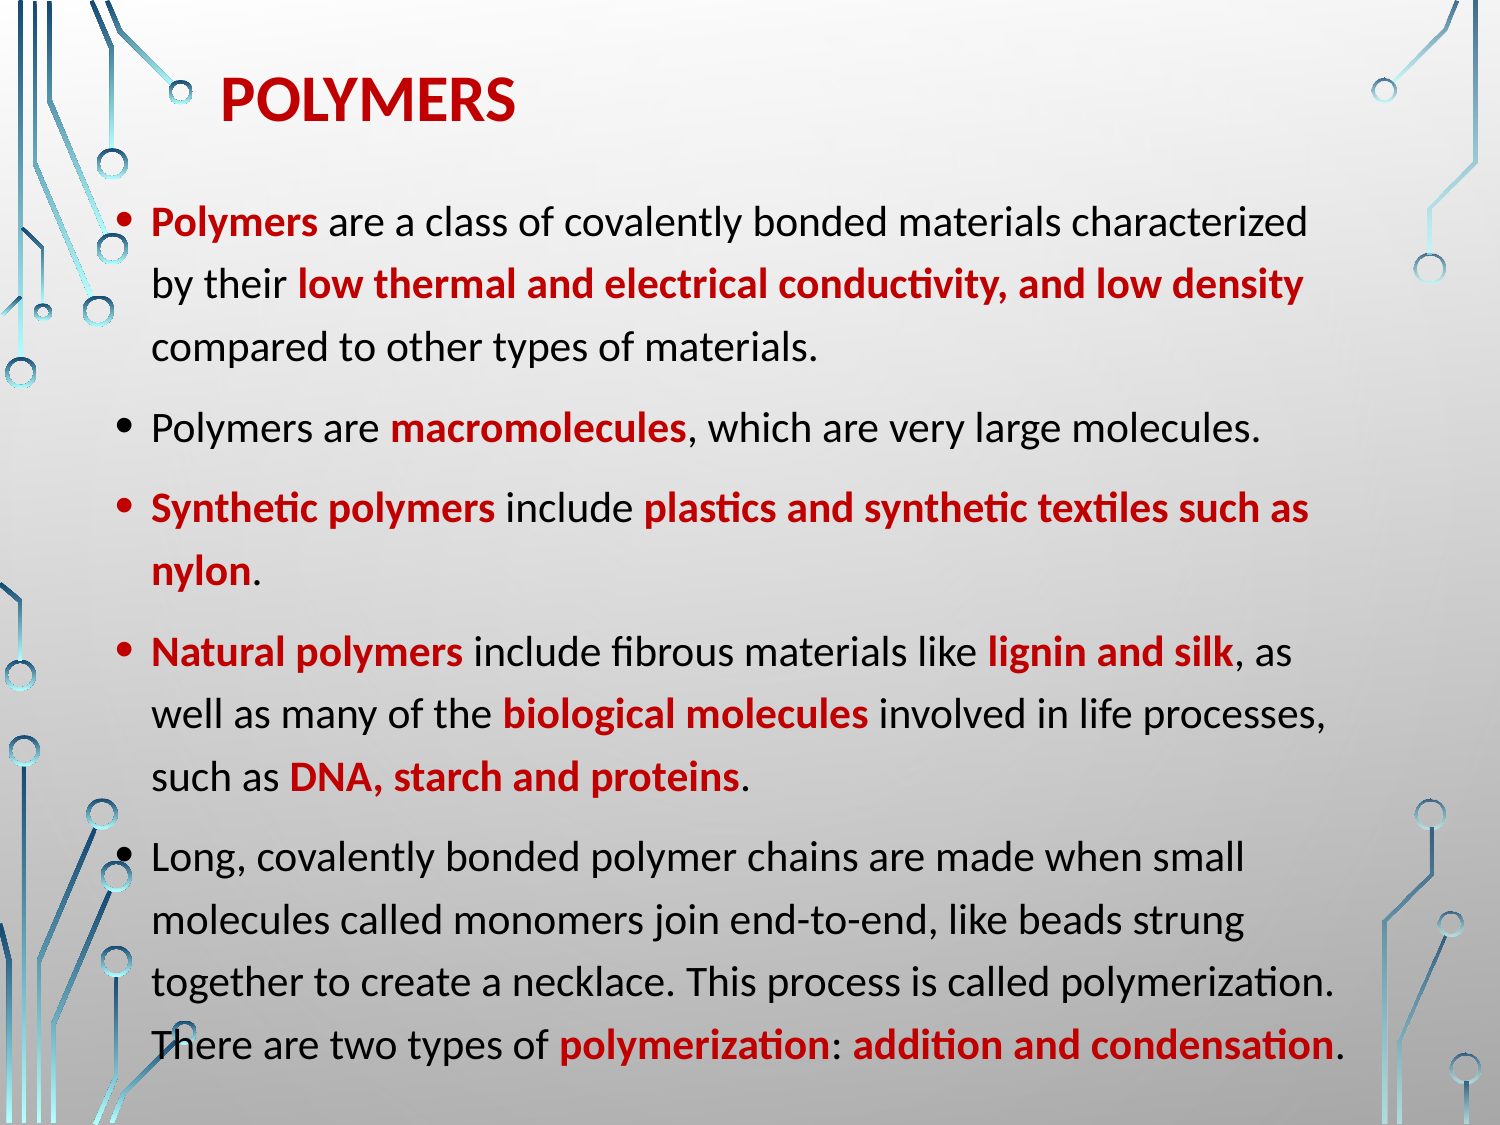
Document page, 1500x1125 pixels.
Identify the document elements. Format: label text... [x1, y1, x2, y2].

list Polymers are a class of covalently bonded materials characterized by their low thermal and electrical conductivity, and low density compared to other types of materials. Polymers are macromolecules, which are very large molecules. Synthetic polymers include plastics and synthetic textiles such as nylon. Natural polymers include fibrous materials like lignin and silk, as well as many of the biological molecules involved in life processes, such as DNA, starch and proteins. Long, covalently bonded polymer chains are made when small molecules called monomers join end-to-end, like beads strung together to create a necklace. This process is called polymerization. There are two types of polymerization: addition and condensation. [100, 174, 1373, 1100]
title Polymers [205, 37, 1450, 163]
